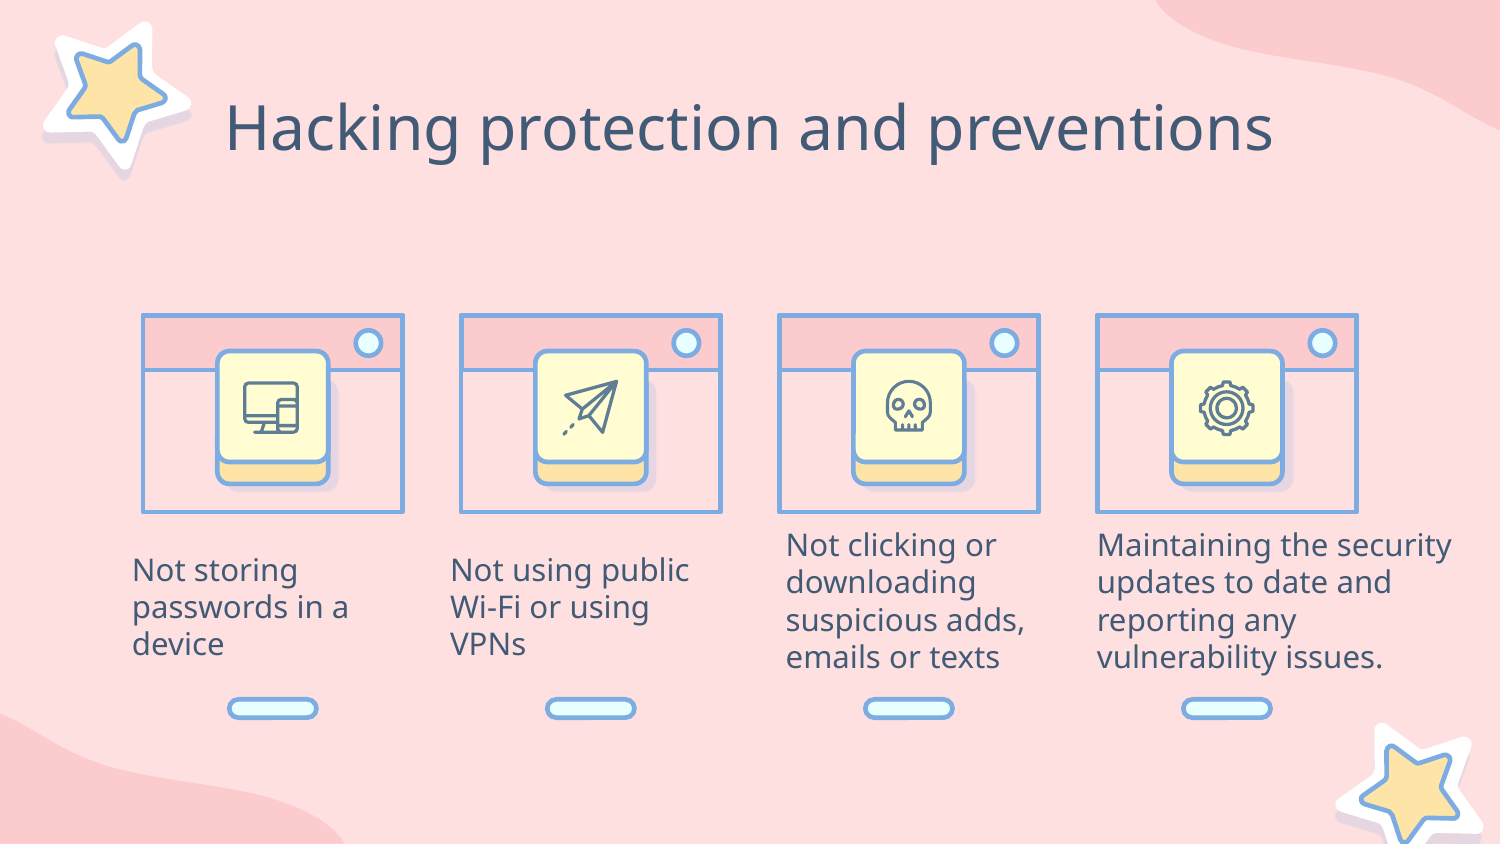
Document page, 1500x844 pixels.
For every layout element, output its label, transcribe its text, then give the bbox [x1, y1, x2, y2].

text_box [142, 315, 403, 349]
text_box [885, 379, 933, 432]
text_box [460, 315, 721, 349]
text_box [1081, 350, 1470, 655]
text_box [229, 699, 317, 718]
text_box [1097, 315, 1357, 349]
text_box [865, 699, 953, 718]
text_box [1198, 379, 1255, 437]
text_box [547, 699, 635, 718]
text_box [116, 350, 429, 679]
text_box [434, 350, 747, 679]
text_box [778, 315, 1039, 349]
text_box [561, 379, 619, 436]
text_box [1183, 699, 1271, 718]
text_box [770, 350, 1080, 655]
title Hacking protection and preventions [116, 72, 1383, 167]
